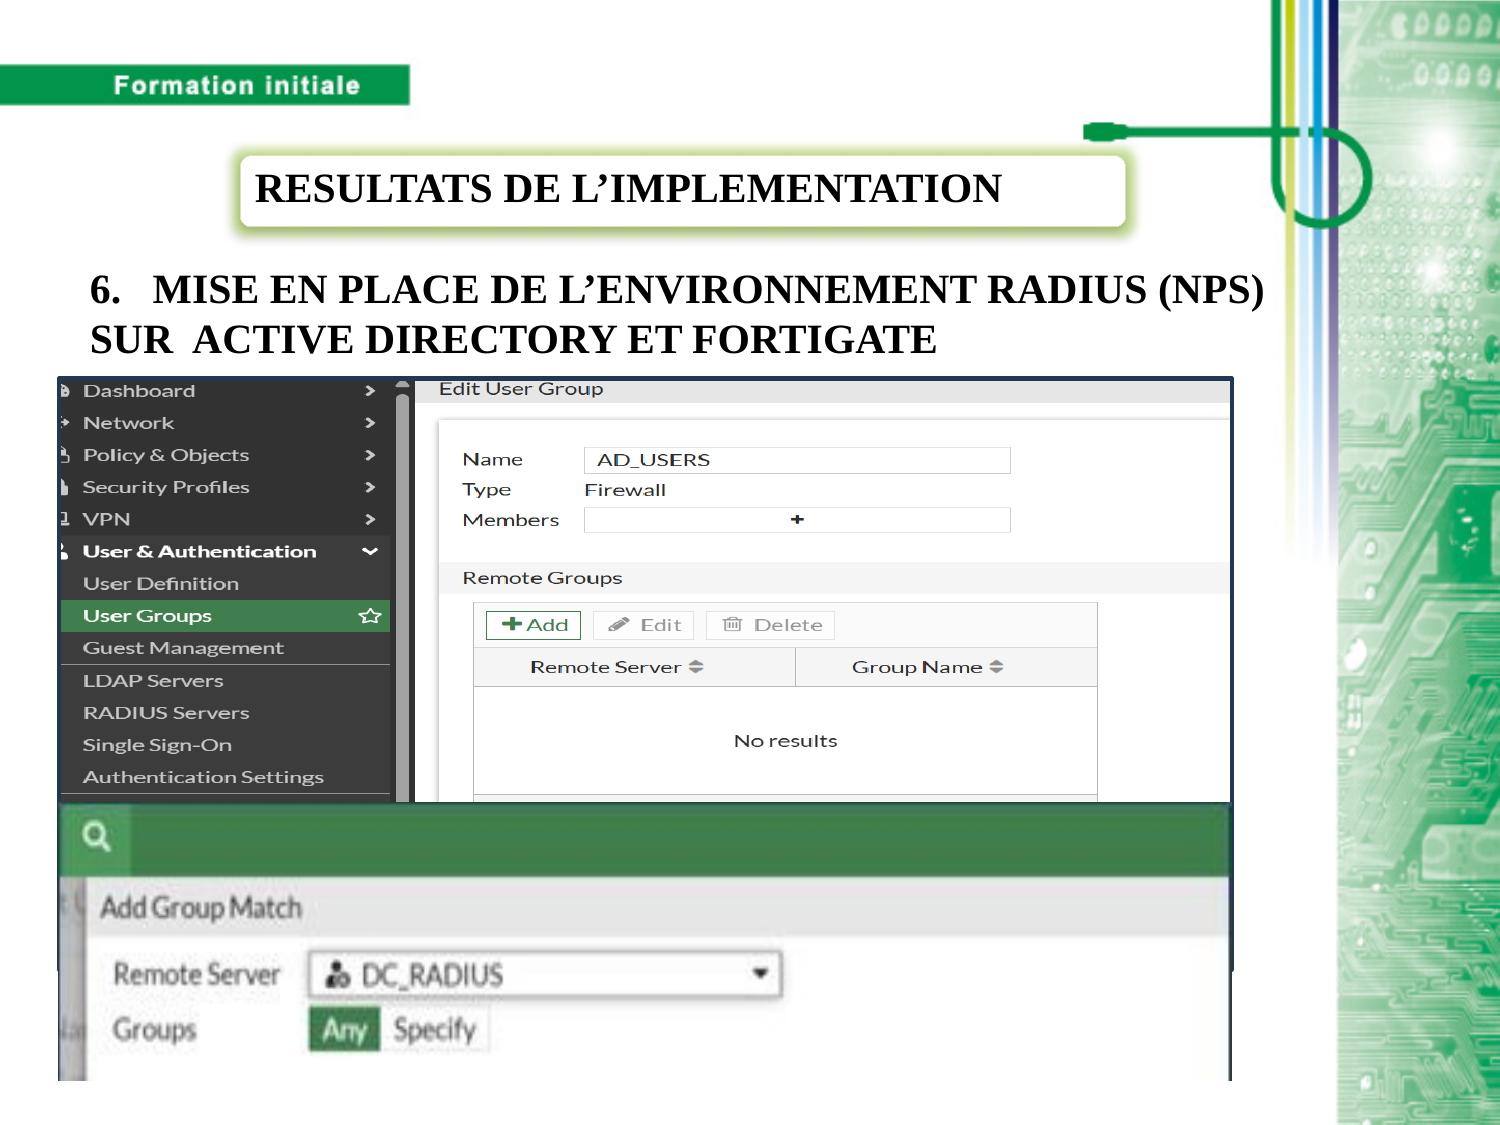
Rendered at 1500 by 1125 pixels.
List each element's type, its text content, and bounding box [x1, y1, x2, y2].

text_box [240, 219, 1126, 227]
text_box RESULTATS DE L’IMPLEMENTATION [240, 153, 1144, 219]
picture [0, 0, 1500, 1125]
text_box [57, 376, 1234, 802]
list 6. MISE EN PLACE DE L’ENVIRONNEMENT RADIUS (NPS) SUR ACTIVE DIRECTORY ET FORTIGATE [0, 253, 1320, 1081]
